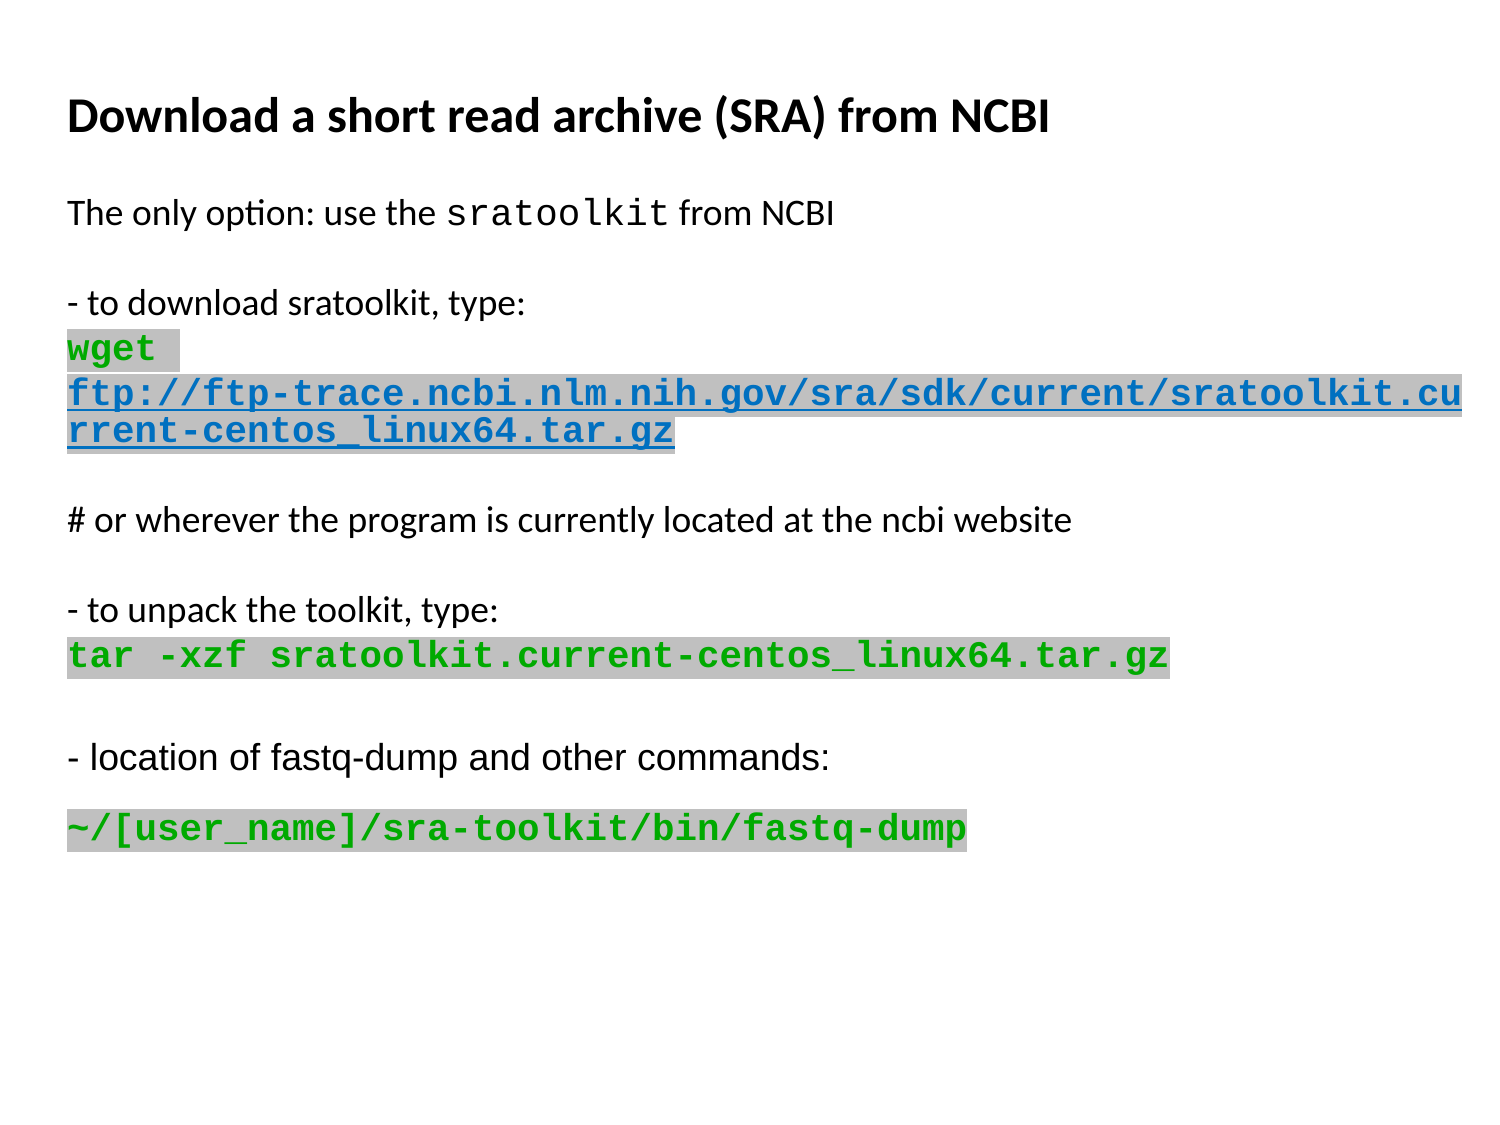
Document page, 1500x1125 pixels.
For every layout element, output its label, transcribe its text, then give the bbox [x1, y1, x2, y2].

text_box Download a short read archive (SRA) from NCBI The only option: use the sratoolkit from NCBI - to download sratoolkit, type: wget ftp://ftp-trace.ncbi.nlm.nih.gov/sra/sdk/current/sratoolkit.current-centos_linux64.tar.gz # or wherever the program is currently located at the ncbi website - to unpack the toolkit, type: tar -xzf sratoolkit.current-centos_linux64.tar.gz - location of fastq-dump and other commands: ~/[user_name]/sra-toolkit/bin/fastq-dump [52, 75, 1488, 818]
